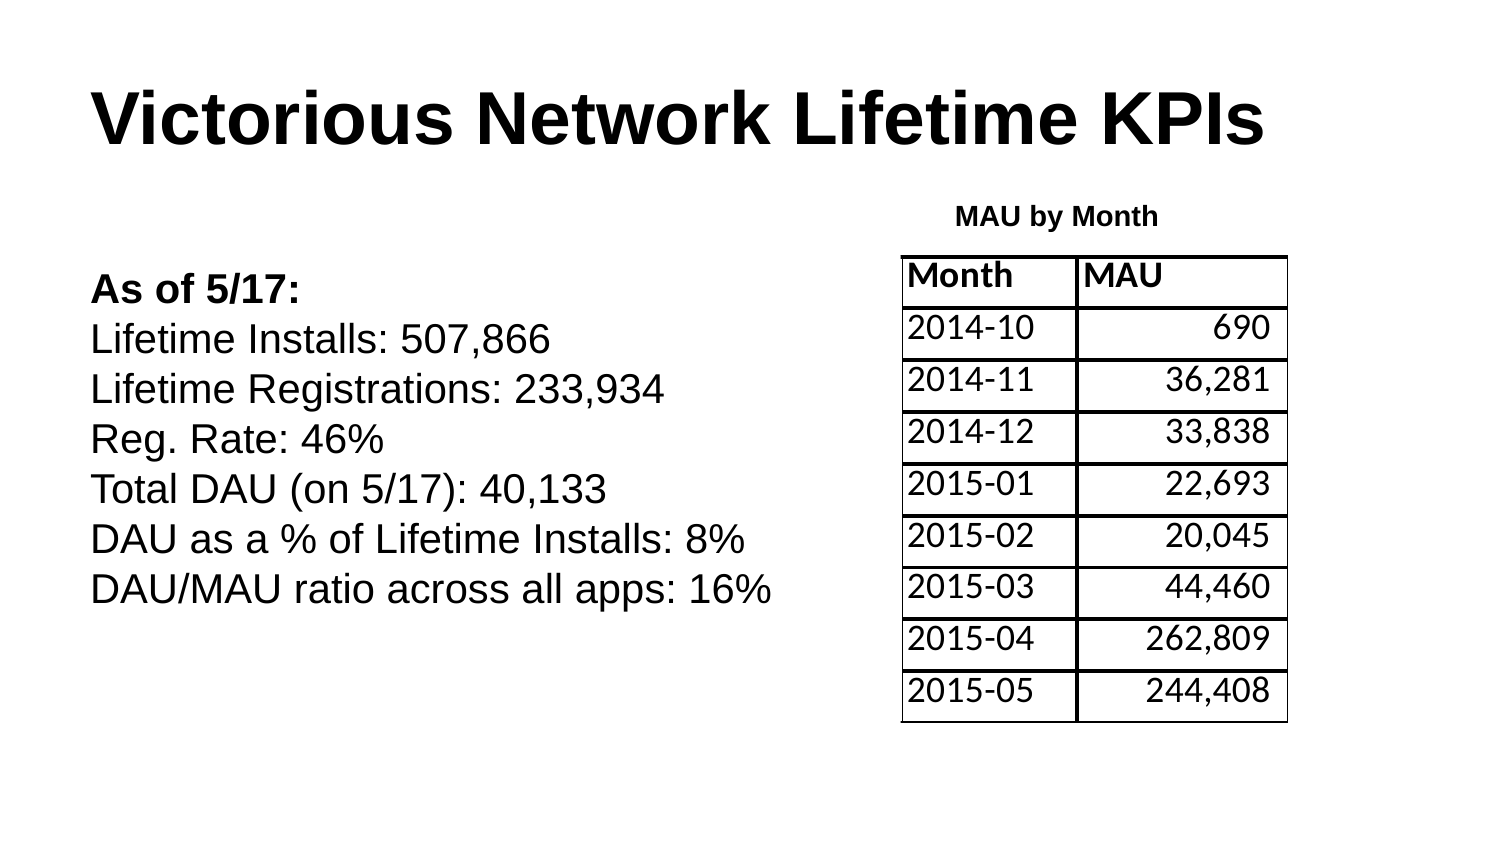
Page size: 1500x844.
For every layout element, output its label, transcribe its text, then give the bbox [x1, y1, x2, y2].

text_box MAU by Month [940, 189, 1250, 240]
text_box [900, 255, 1290, 724]
list As of 5/17: Lifetime Installs: 507,866 Lifetime Registrations: 233,934 Reg. Rate: 46% Total DAU (on 5/17): 40,133 DAU as a % of Lifetime Installs: 8% DAU/MAU ratio across all apps: 16% [75, 196, 806, 808]
title Victorious Network Lifetime KPIs [75, 33, 1425, 175]
